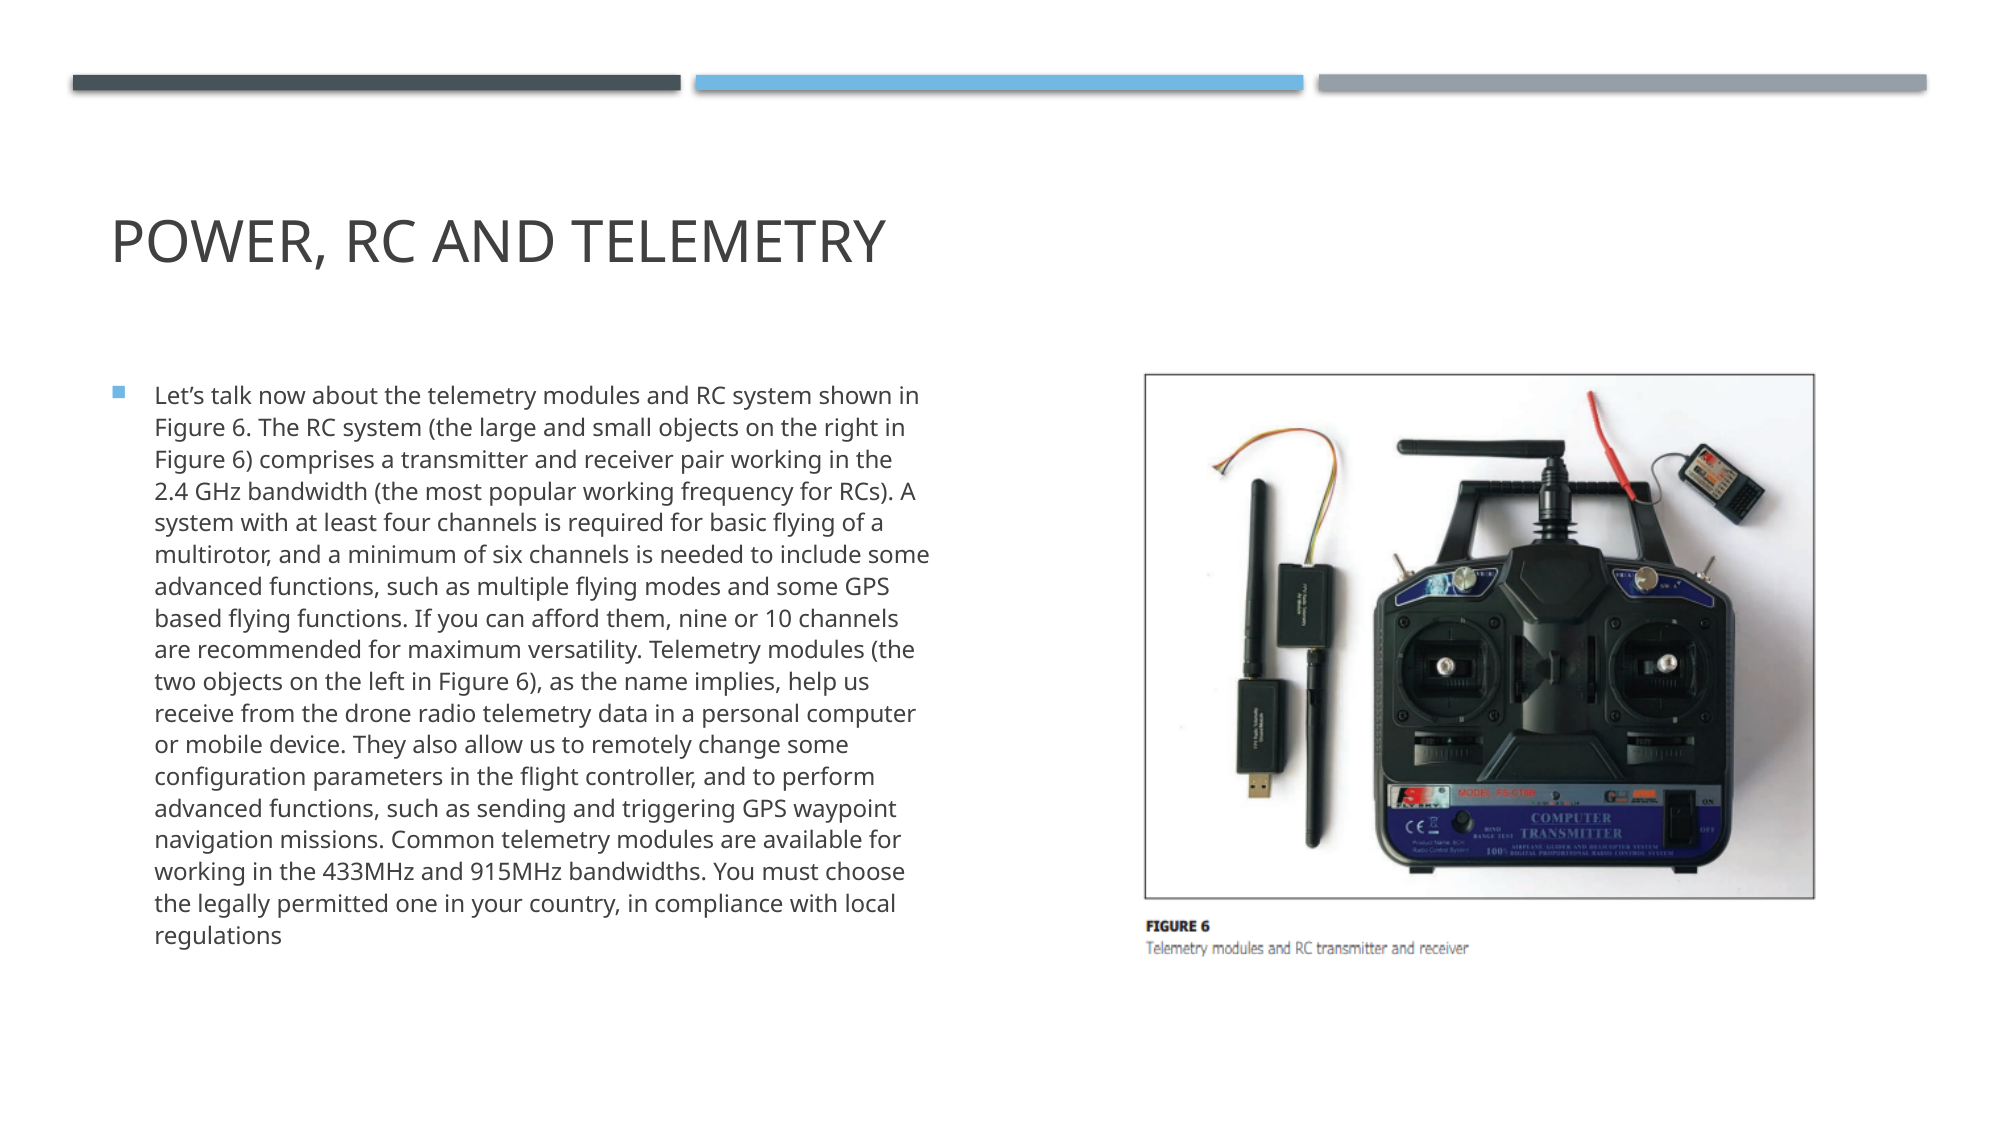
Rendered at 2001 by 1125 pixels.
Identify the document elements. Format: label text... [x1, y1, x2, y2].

list Let’s talk now about the telemetry modules and RC system shown in Figure 6. The RC system (the large and small objects on the right in Figure 6) comprises a transmitter and receiver pair working in the 2.4 GHz bandwidth (the most popular working frequency for RCs). A system with at least four channels is required for basic flying of a multirotor, and a minimum of six channels is needed to include some advanced functions, such as multiple flying modes and some GPS based flying functions. If you can afford them, nine or 10 channels are recommended for maximum versatility. Telemetry modules (the two objects on the left in Figure 6), as the name implies, help us receive from the drone radio telemetry data in a personal computer or mobile device. They also allow us to remotely change some configuration parameters in the flight controller, and to perform advanced functions, such as sending and triggering GPS waypoint navigation missions. Common telemetry modules are available for working in the 433MHz and 915MHz bandwidths. You must choose the legally permitted one in your country, in compliance with local regulations [95, 365, 948, 962]
title POWER, RC AND TELEMETRY [95, 119, 1905, 282]
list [1136, 364, 1821, 962]
